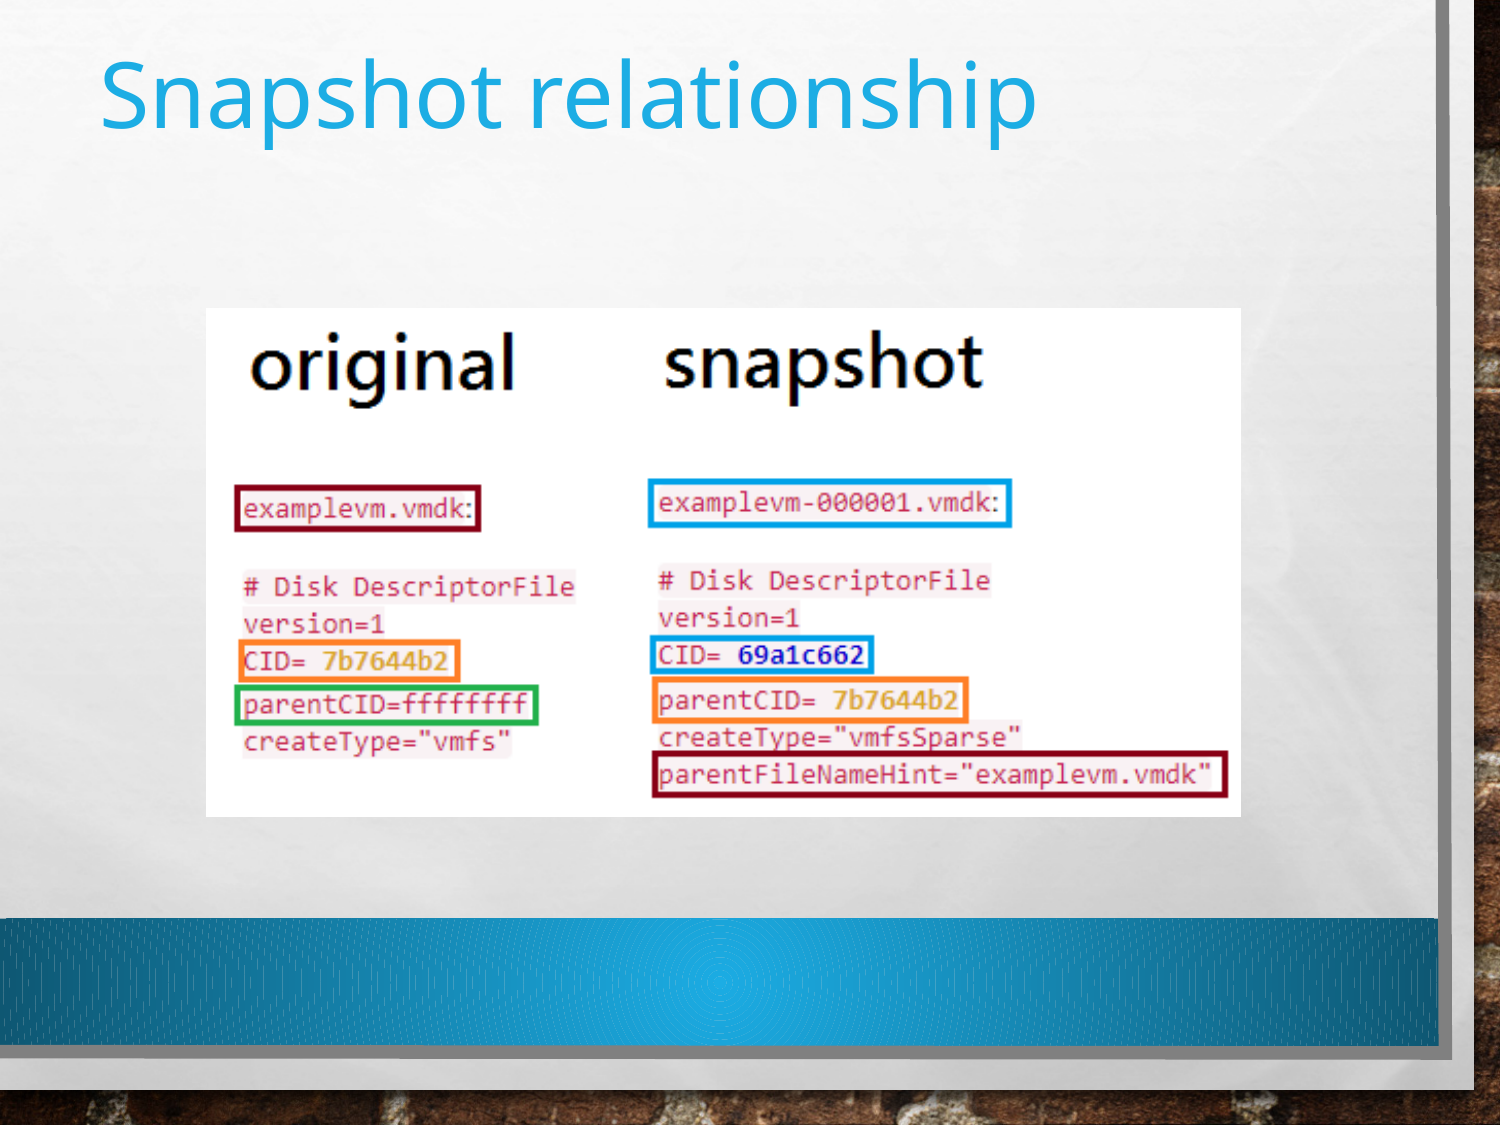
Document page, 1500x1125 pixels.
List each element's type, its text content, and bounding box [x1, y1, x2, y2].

picture [0, 0, 1500, 1125]
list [206, 308, 1242, 817]
title Snapshot relationship [84, 4, 1364, 194]
